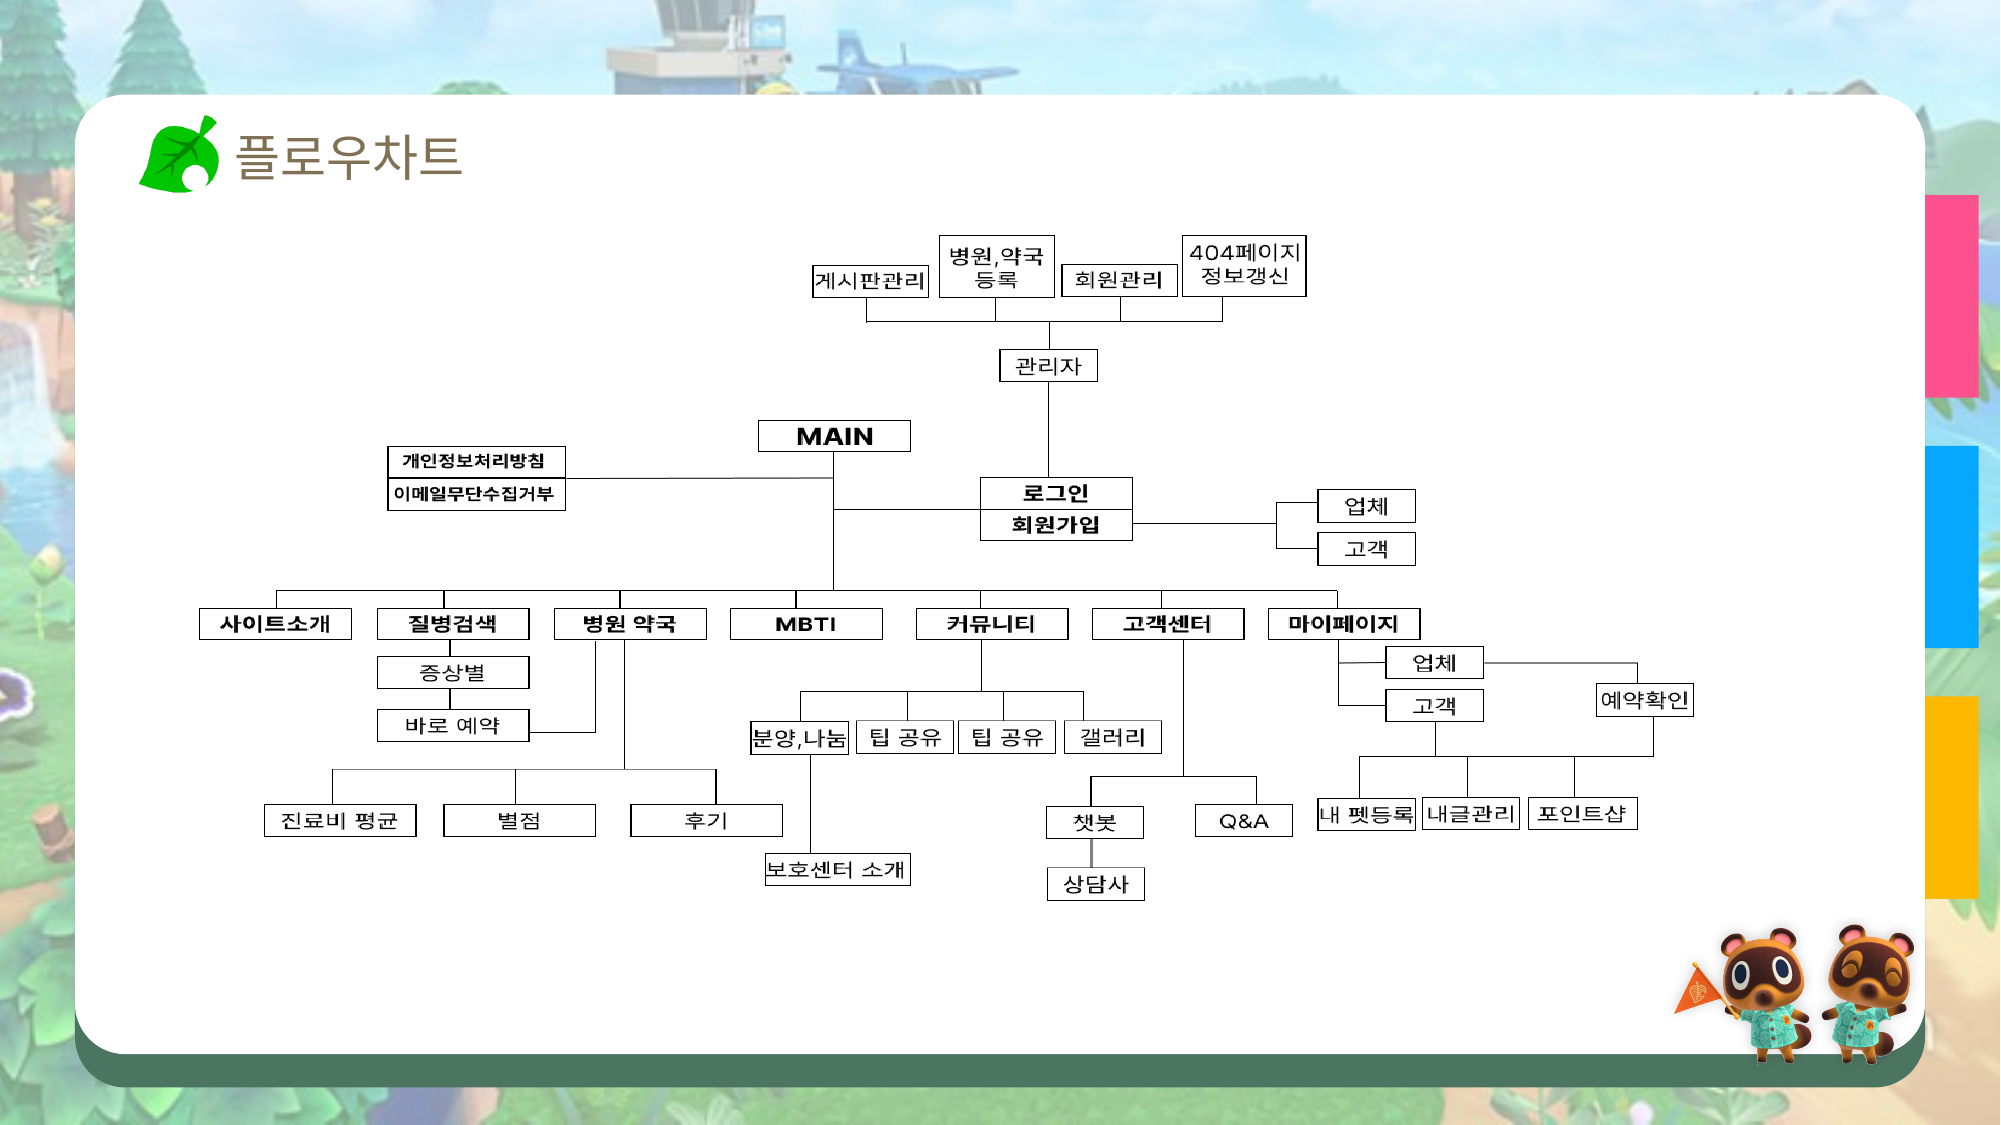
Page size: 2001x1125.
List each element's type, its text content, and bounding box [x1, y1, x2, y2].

text_box [1924, 445, 1980, 649]
text_box [260, 93, 1927, 810]
text_box [73, 1007, 1659, 1089]
text_box 플로우차트 [260, 119, 480, 195]
text_box [73, 102, 1653, 1056]
text_box [1924, 695, 1980, 900]
text_box [1924, 194, 1980, 399]
picture [97, 76, 1952, 1088]
